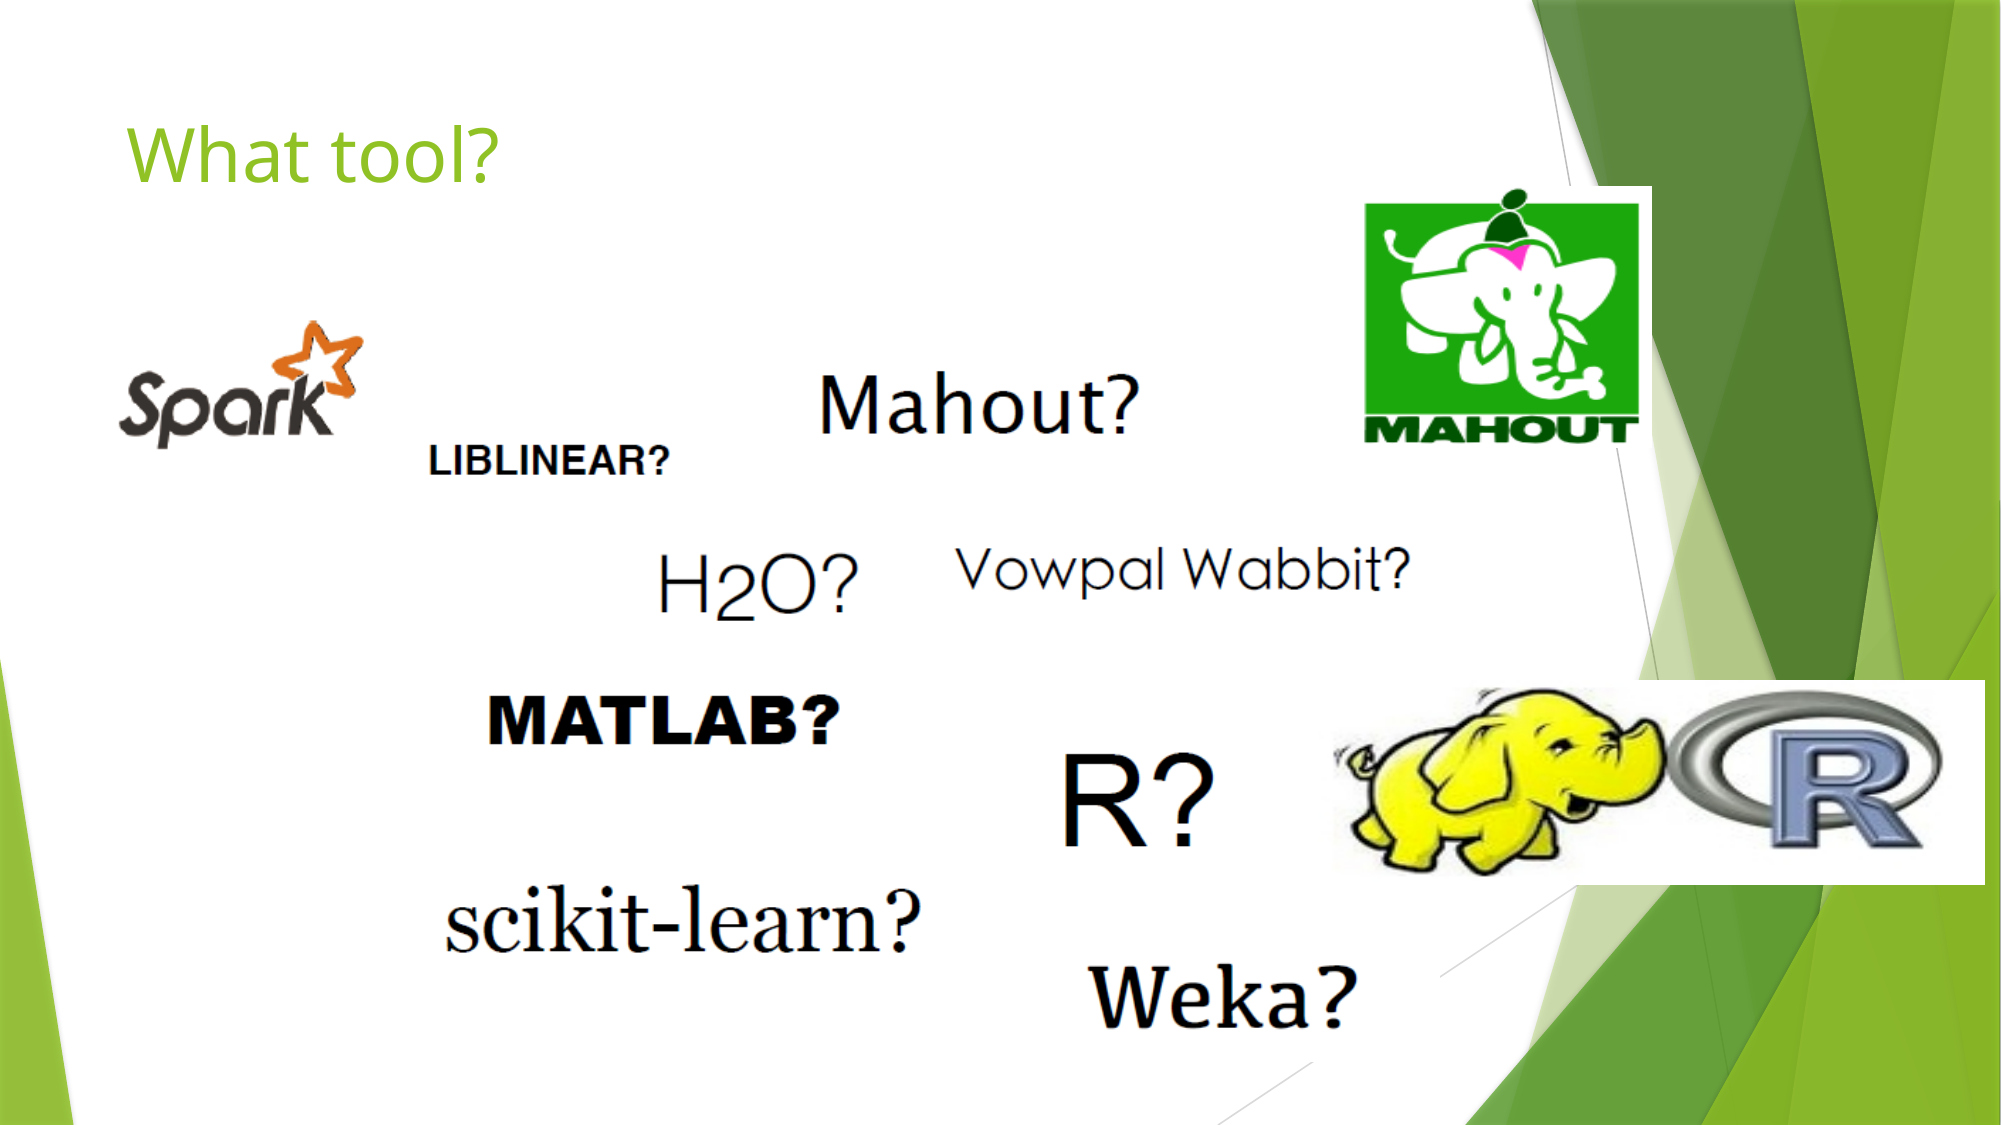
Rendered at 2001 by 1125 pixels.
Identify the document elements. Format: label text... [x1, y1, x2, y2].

picture [1352, 185, 1652, 448]
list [410, 342, 1441, 1063]
picture [1317, 679, 1986, 885]
title What tool? [111, 99, 1522, 317]
picture [88, 316, 412, 466]
